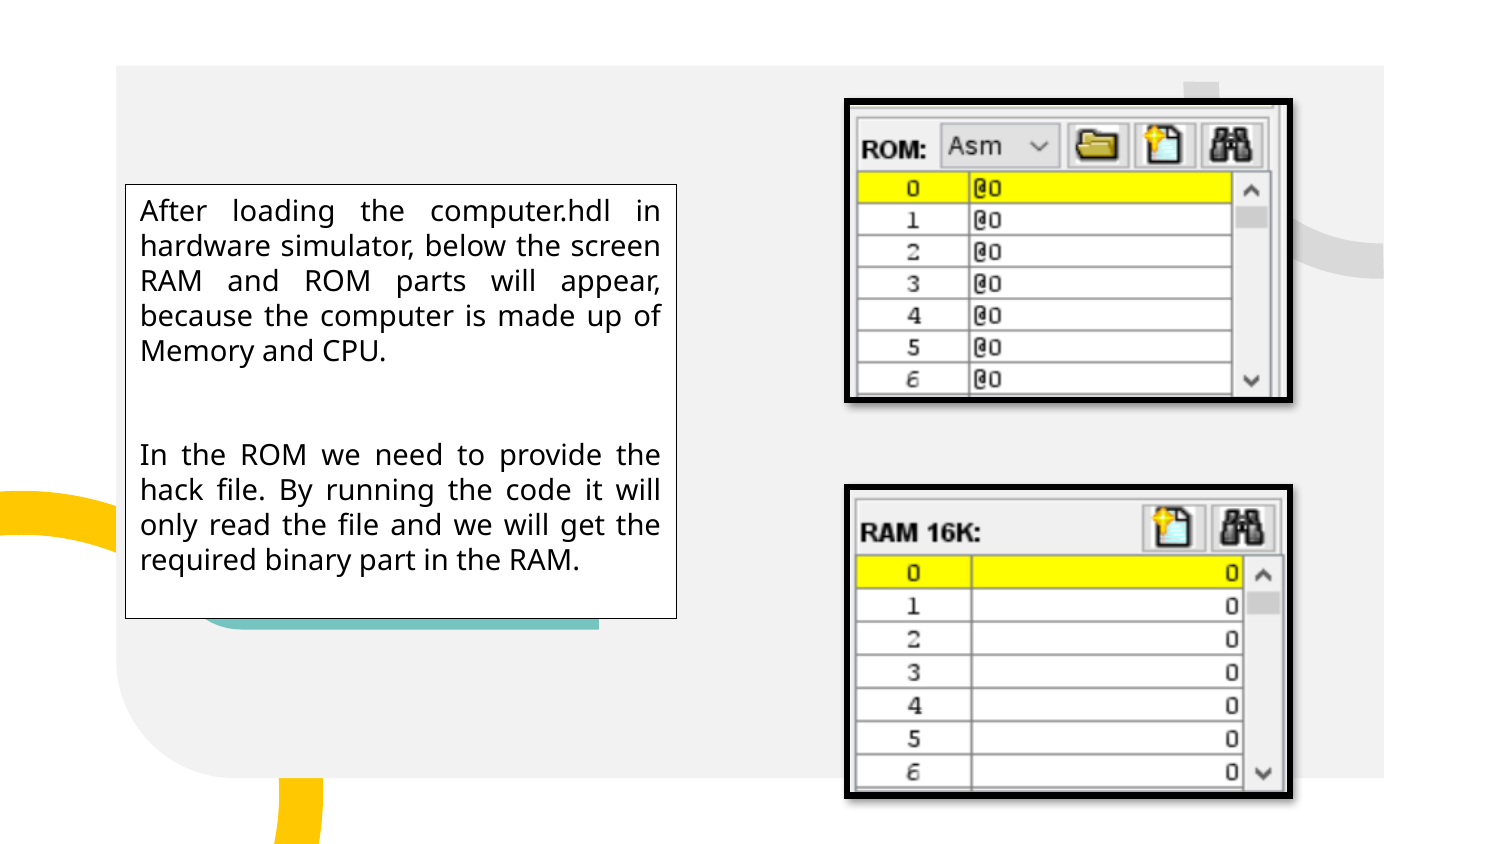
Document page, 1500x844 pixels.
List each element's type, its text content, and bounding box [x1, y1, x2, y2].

picture [849, 104, 1287, 398]
picture [849, 489, 1287, 793]
text_box After loading the computer.hdl in hardware simulator, below the screen RAM and ROM parts will appear, because the computer is made up of Memory and CPU. In the ROM we need to provide the hack file. By running the code it will only read the file and we will get the required binary part in the RAM. [125, 184, 677, 619]
